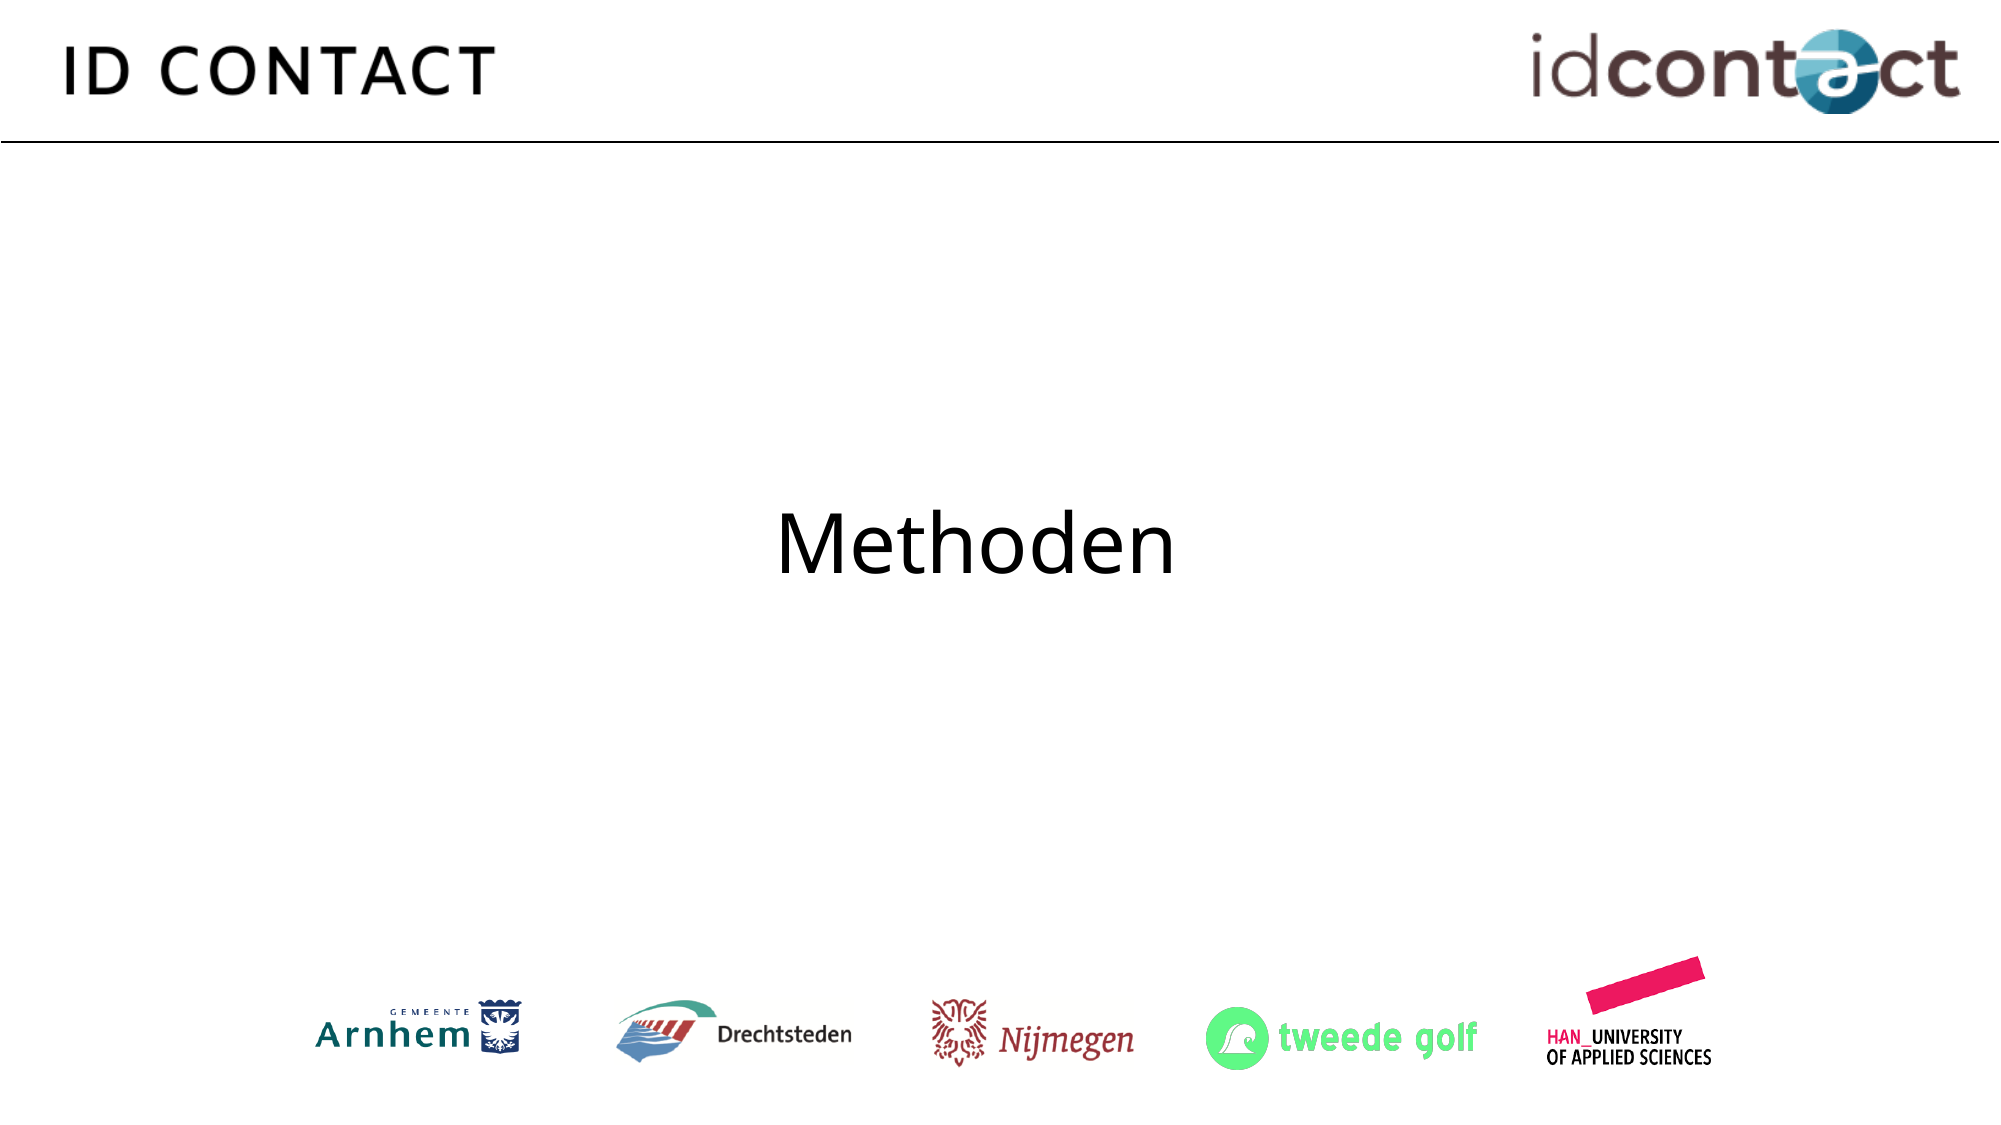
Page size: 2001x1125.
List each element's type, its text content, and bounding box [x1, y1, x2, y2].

picture [1532, 27, 1961, 114]
text_box Methoden [0, 451, 1975, 636]
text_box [289, 928, 1711, 1092]
picture [41, 21, 531, 114]
table_header [1, 0, 1999, 141]
